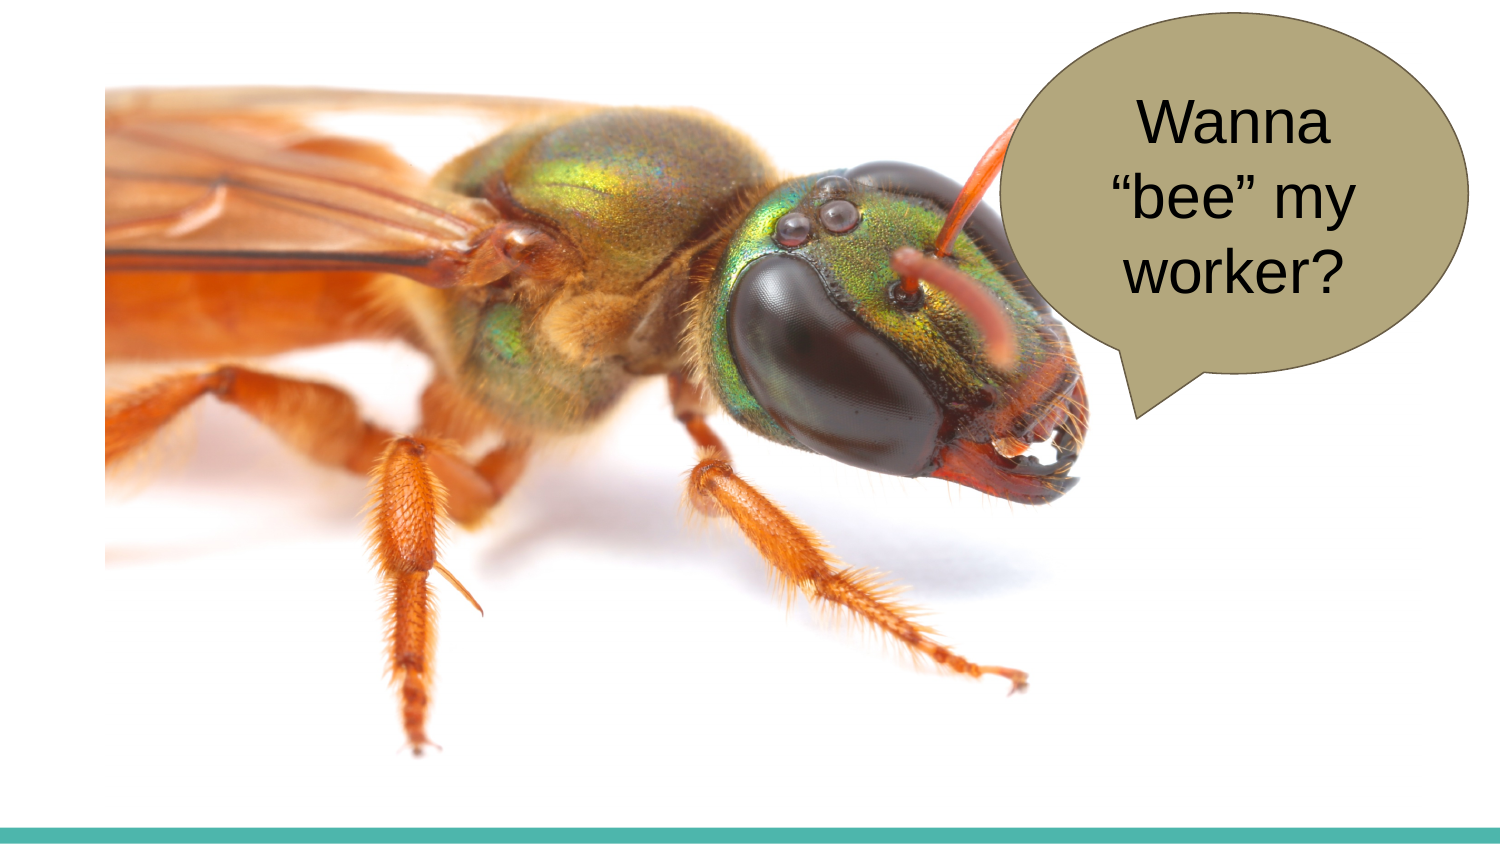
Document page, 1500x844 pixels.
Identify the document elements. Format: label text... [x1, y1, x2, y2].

text_box Wanna “bee” my worker? [1427, 91, 1469, 296]
picture [104, 12, 1422, 808]
